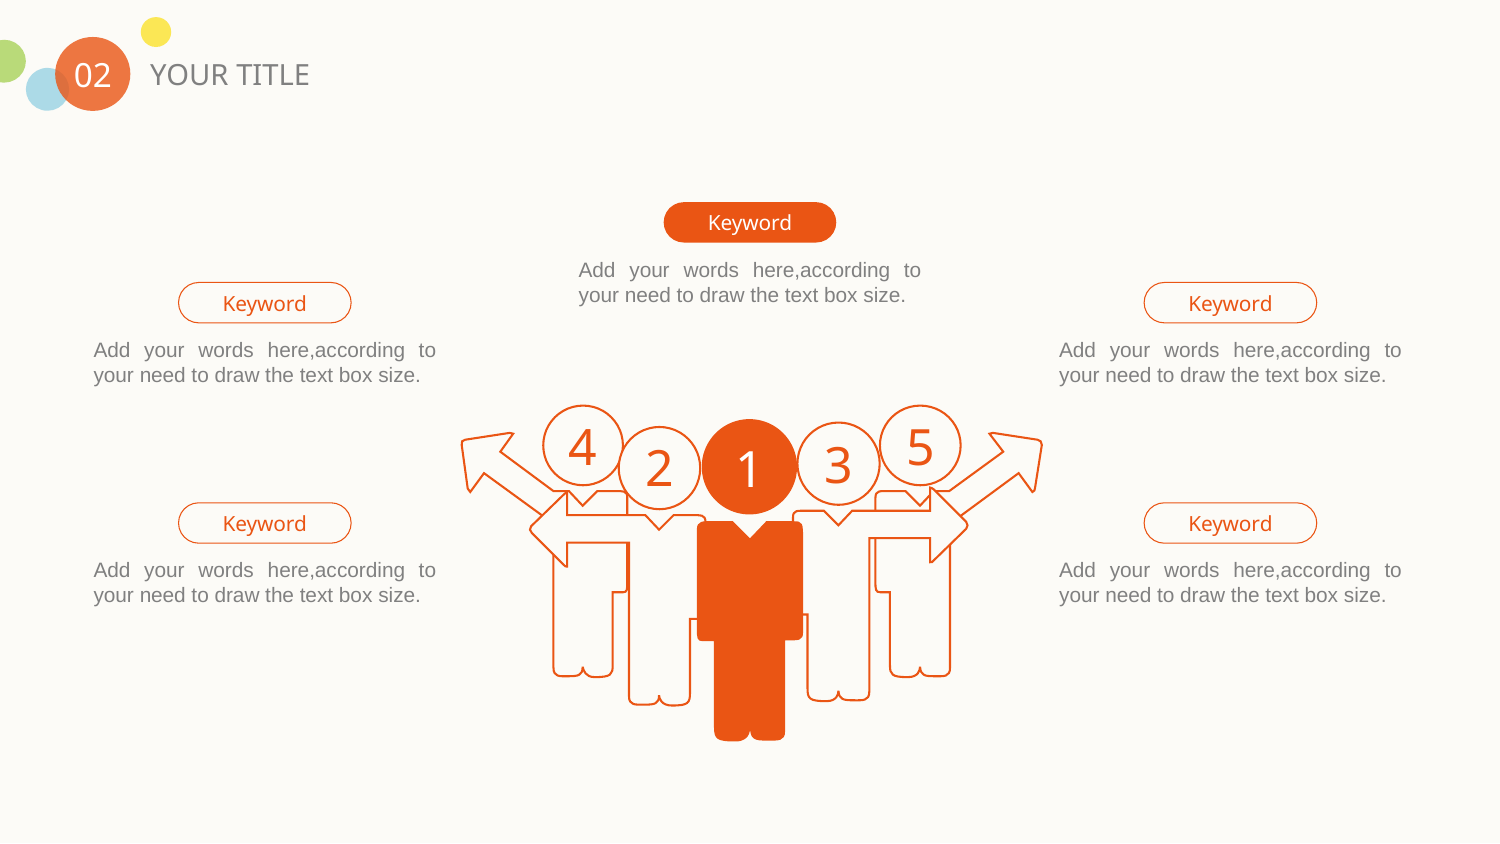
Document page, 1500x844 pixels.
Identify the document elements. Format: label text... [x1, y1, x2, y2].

text_box 02 [65, 53, 121, 94]
text_box Keyword [1142, 280, 1319, 325]
text_box Add your words here,according to your need to draw the text box size. [93, 557, 437, 608]
text_box Keyword [176, 280, 354, 325]
text_box [140, 17, 172, 48]
text_box Keyword [1142, 500, 1319, 546]
text_box Add your words here,according to your need to draw the text box size. [1059, 557, 1402, 608]
text_box YOUR TITLE [150, 56, 606, 92]
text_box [460, 405, 628, 678]
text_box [529, 426, 691, 706]
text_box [806, 422, 969, 702]
text_box [25, 67, 66, 111]
text_box Add your words here,according to your need to draw the text box size. [578, 256, 922, 307]
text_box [875, 405, 1043, 678]
text_box Add your words here,according to your need to draw the text box size. [1059, 336, 1402, 387]
text_box Add your words here,according to your need to draw the text box size. [93, 336, 437, 387]
text_box Keyword [176, 500, 354, 546]
text_box [0, 39, 26, 83]
text_box Keyword [661, 200, 839, 245]
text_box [696, 418, 804, 742]
text_box [55, 36, 131, 111]
